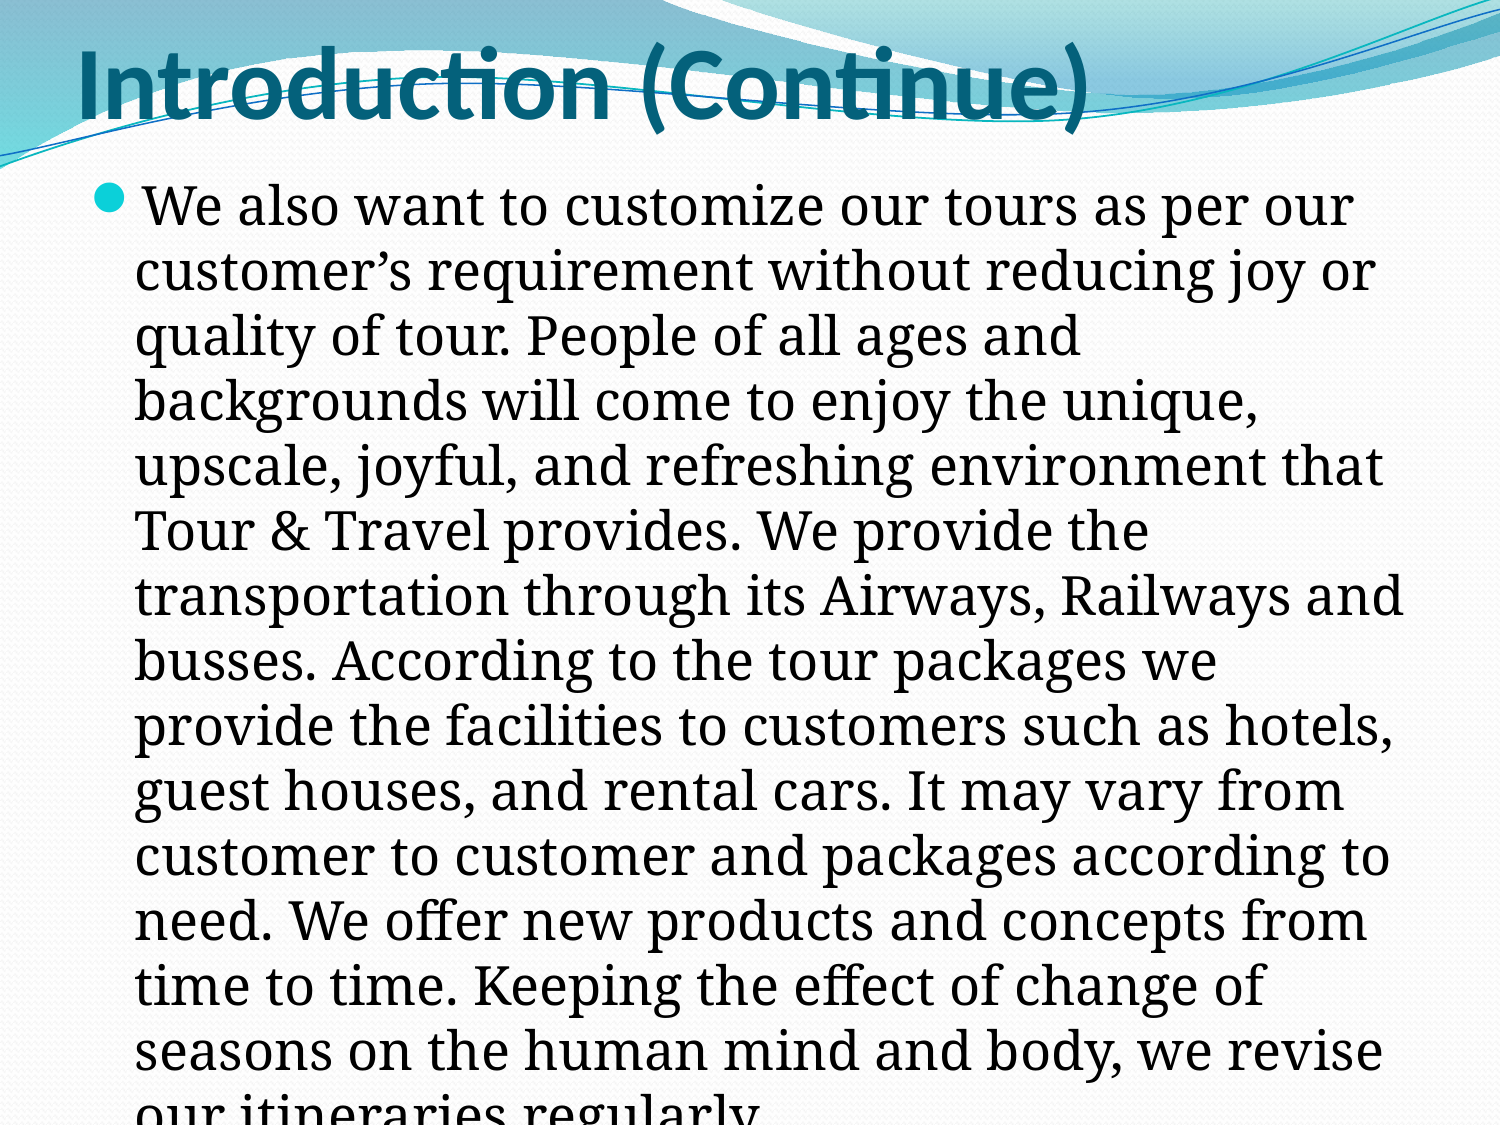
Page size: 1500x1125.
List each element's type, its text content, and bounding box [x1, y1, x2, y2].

title Introduction (Continue) [74, 23, 1426, 141]
list We also want to customize our tours as per our customer’s requirement without reducing joy or quality of tour. People of all ages and backgrounds will come to enjoy the unique, upscale, joyful, and refreshing environment that Tour & Travel provides. We provide the transportation through its Airways, Railways and busses. According to the tour packages we provide the facilities to customers such as hotels, guest houses, and rental cars. It may vary from customer to customer and packages according to need. We offer new products and concepts from time to time. Keeping the effect of change of seasons on the human mind and body, we revise our itineraries regularly. [74, 163, 1426, 1125]
